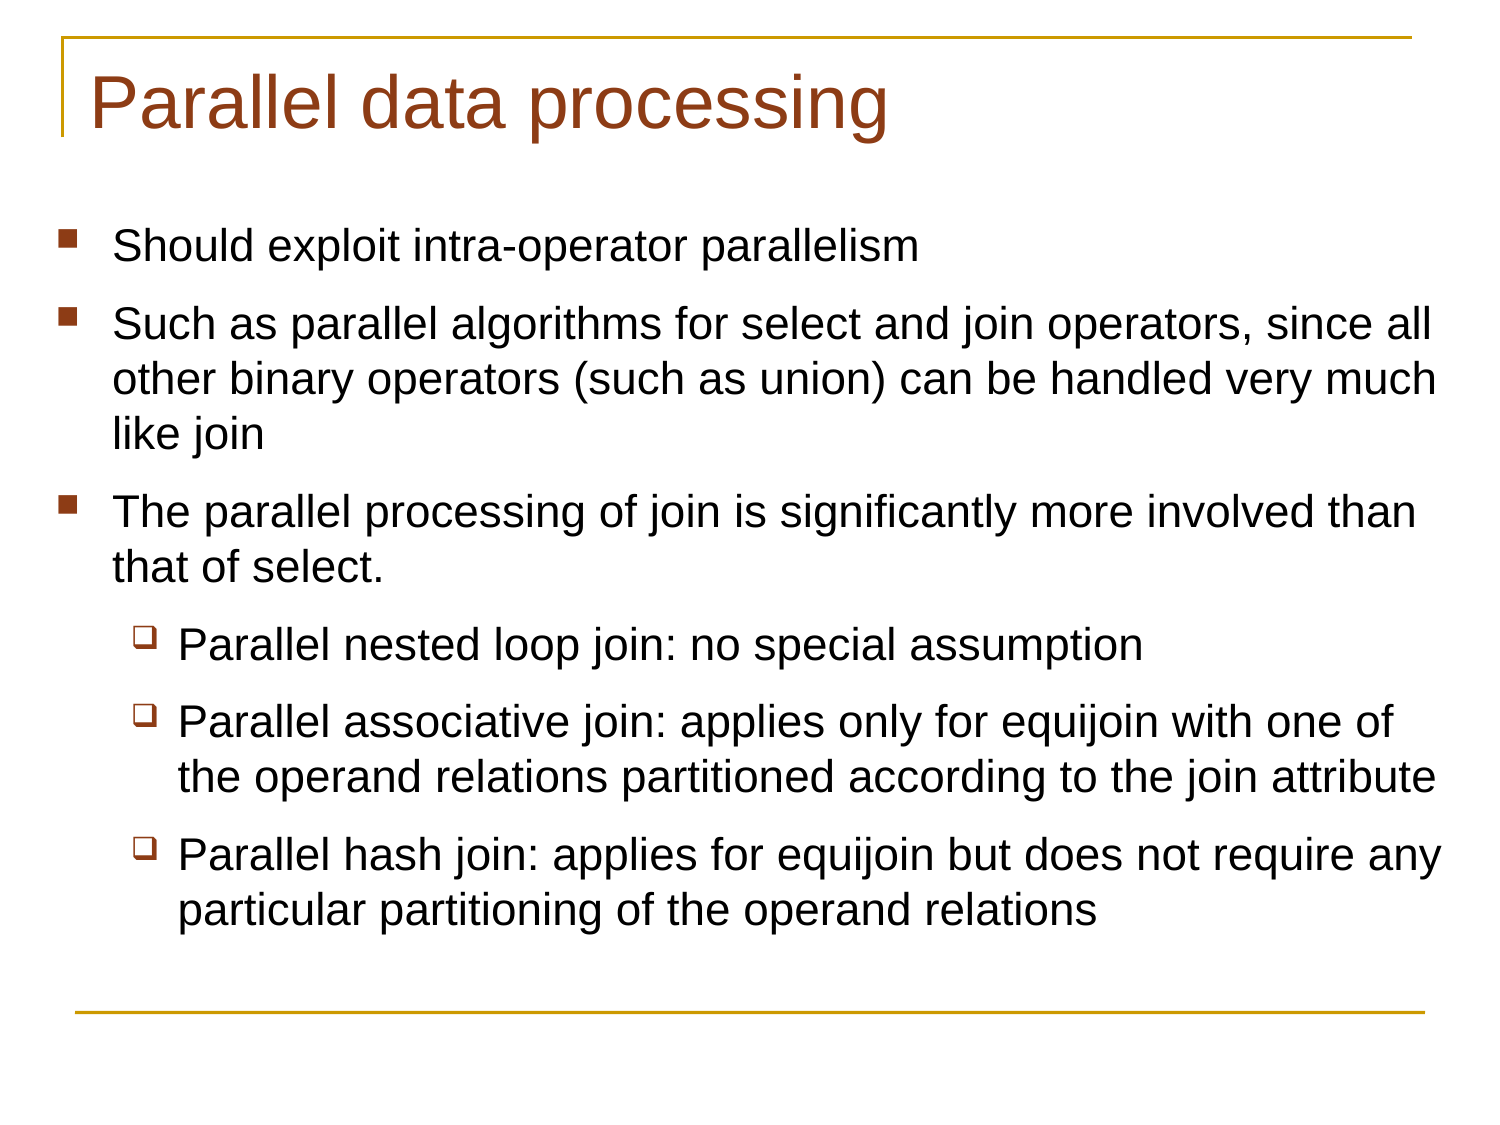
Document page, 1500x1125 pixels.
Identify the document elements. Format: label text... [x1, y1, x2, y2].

title Parallel data processing [74, 45, 1426, 207]
list Should exploit intra-operator parallelism Such as parallel algorithms for select and join operators, since all other binary operators (such as union) can be handled very much like join The parallel processing of join is significantly more involved than that of select. Parallel nested loop join: no special assumption Parallel associative join: applies only for equijoin with one of the operand relations partitioned according to the join attribute Parallel hash join: applies for equijoin but does not require any particular partitioning of the operand relations [40, 207, 1460, 990]
